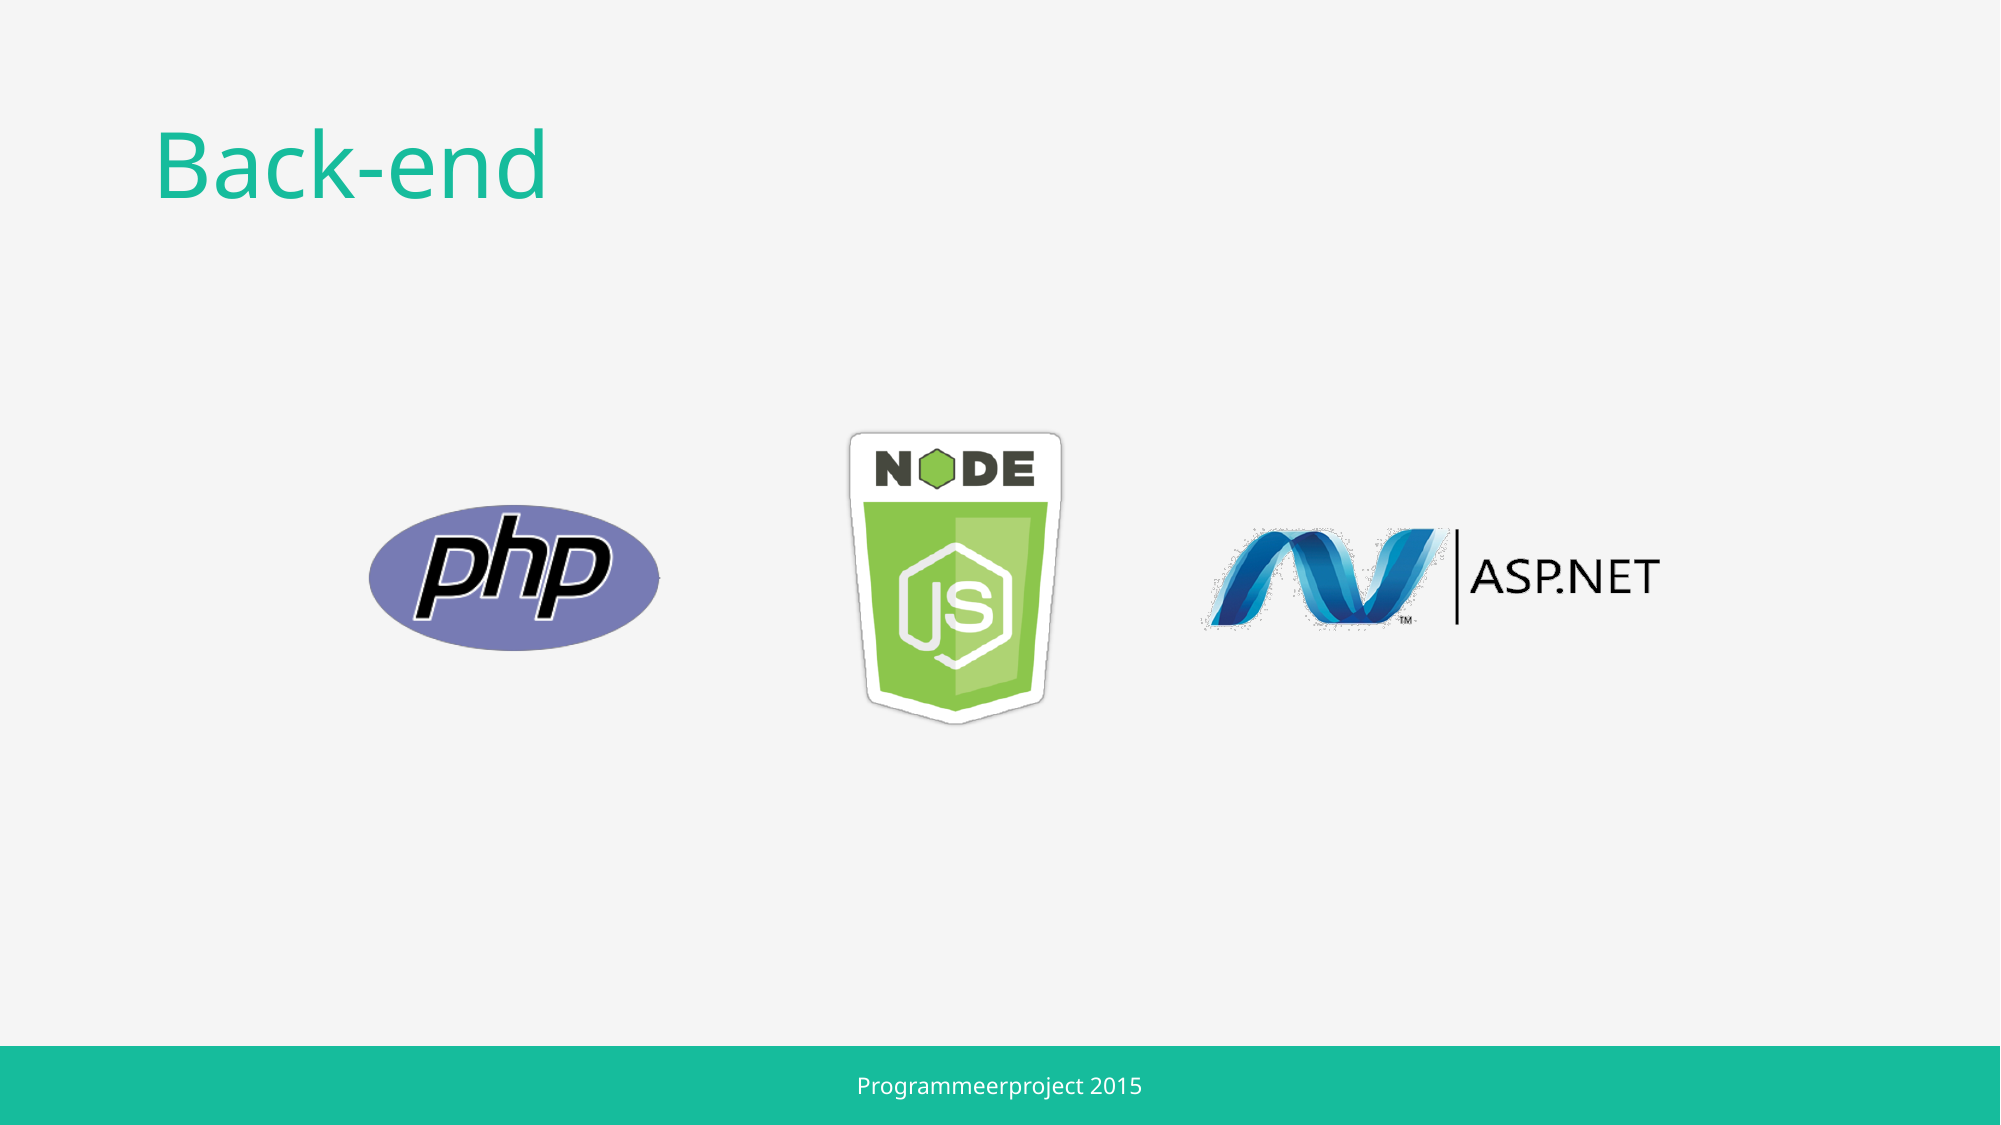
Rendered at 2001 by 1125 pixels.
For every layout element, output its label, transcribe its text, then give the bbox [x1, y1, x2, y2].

title Back-end [137, 59, 1863, 278]
picture [797, 427, 1113, 730]
picture [1200, 455, 1671, 649]
picture [333, 469, 694, 686]
text_box Programmeerproject 2015 [0, 1045, 2000, 1125]
